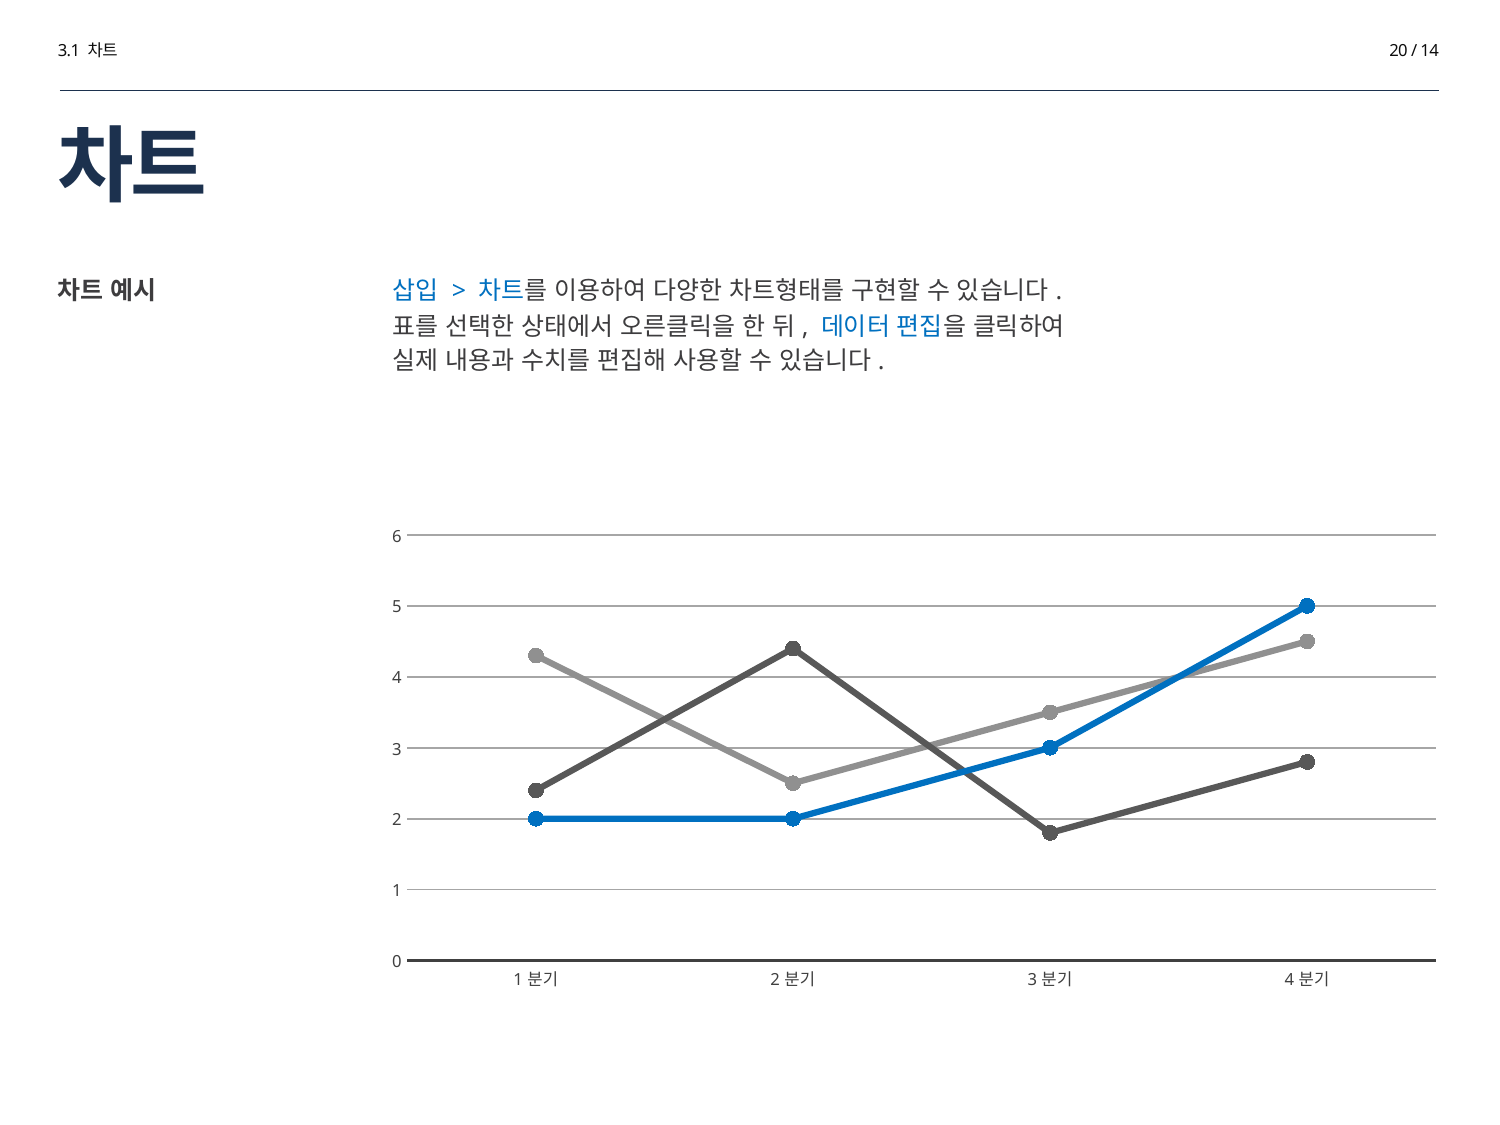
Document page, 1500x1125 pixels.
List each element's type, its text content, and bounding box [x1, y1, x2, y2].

text_box 차트 예시 [42, 267, 365, 477]
title 차트 [42, 114, 1190, 211]
text_box 20 / 14 [1193, 32, 1454, 70]
text_box 삽입 > 차트를 이용하여 다양한 차트형태를 구현할 수 있습니다. 표를 선택한 상태에서 오른클릭을 한 뒤, 데이터 편집을 클릭하여 실제 내용과 수치를 편집해 사용할 수 있습니다. [377, 267, 1475, 477]
text_box 3.1 차트 [43, 31, 303, 67]
chart [370, 434, 1458, 1002]
